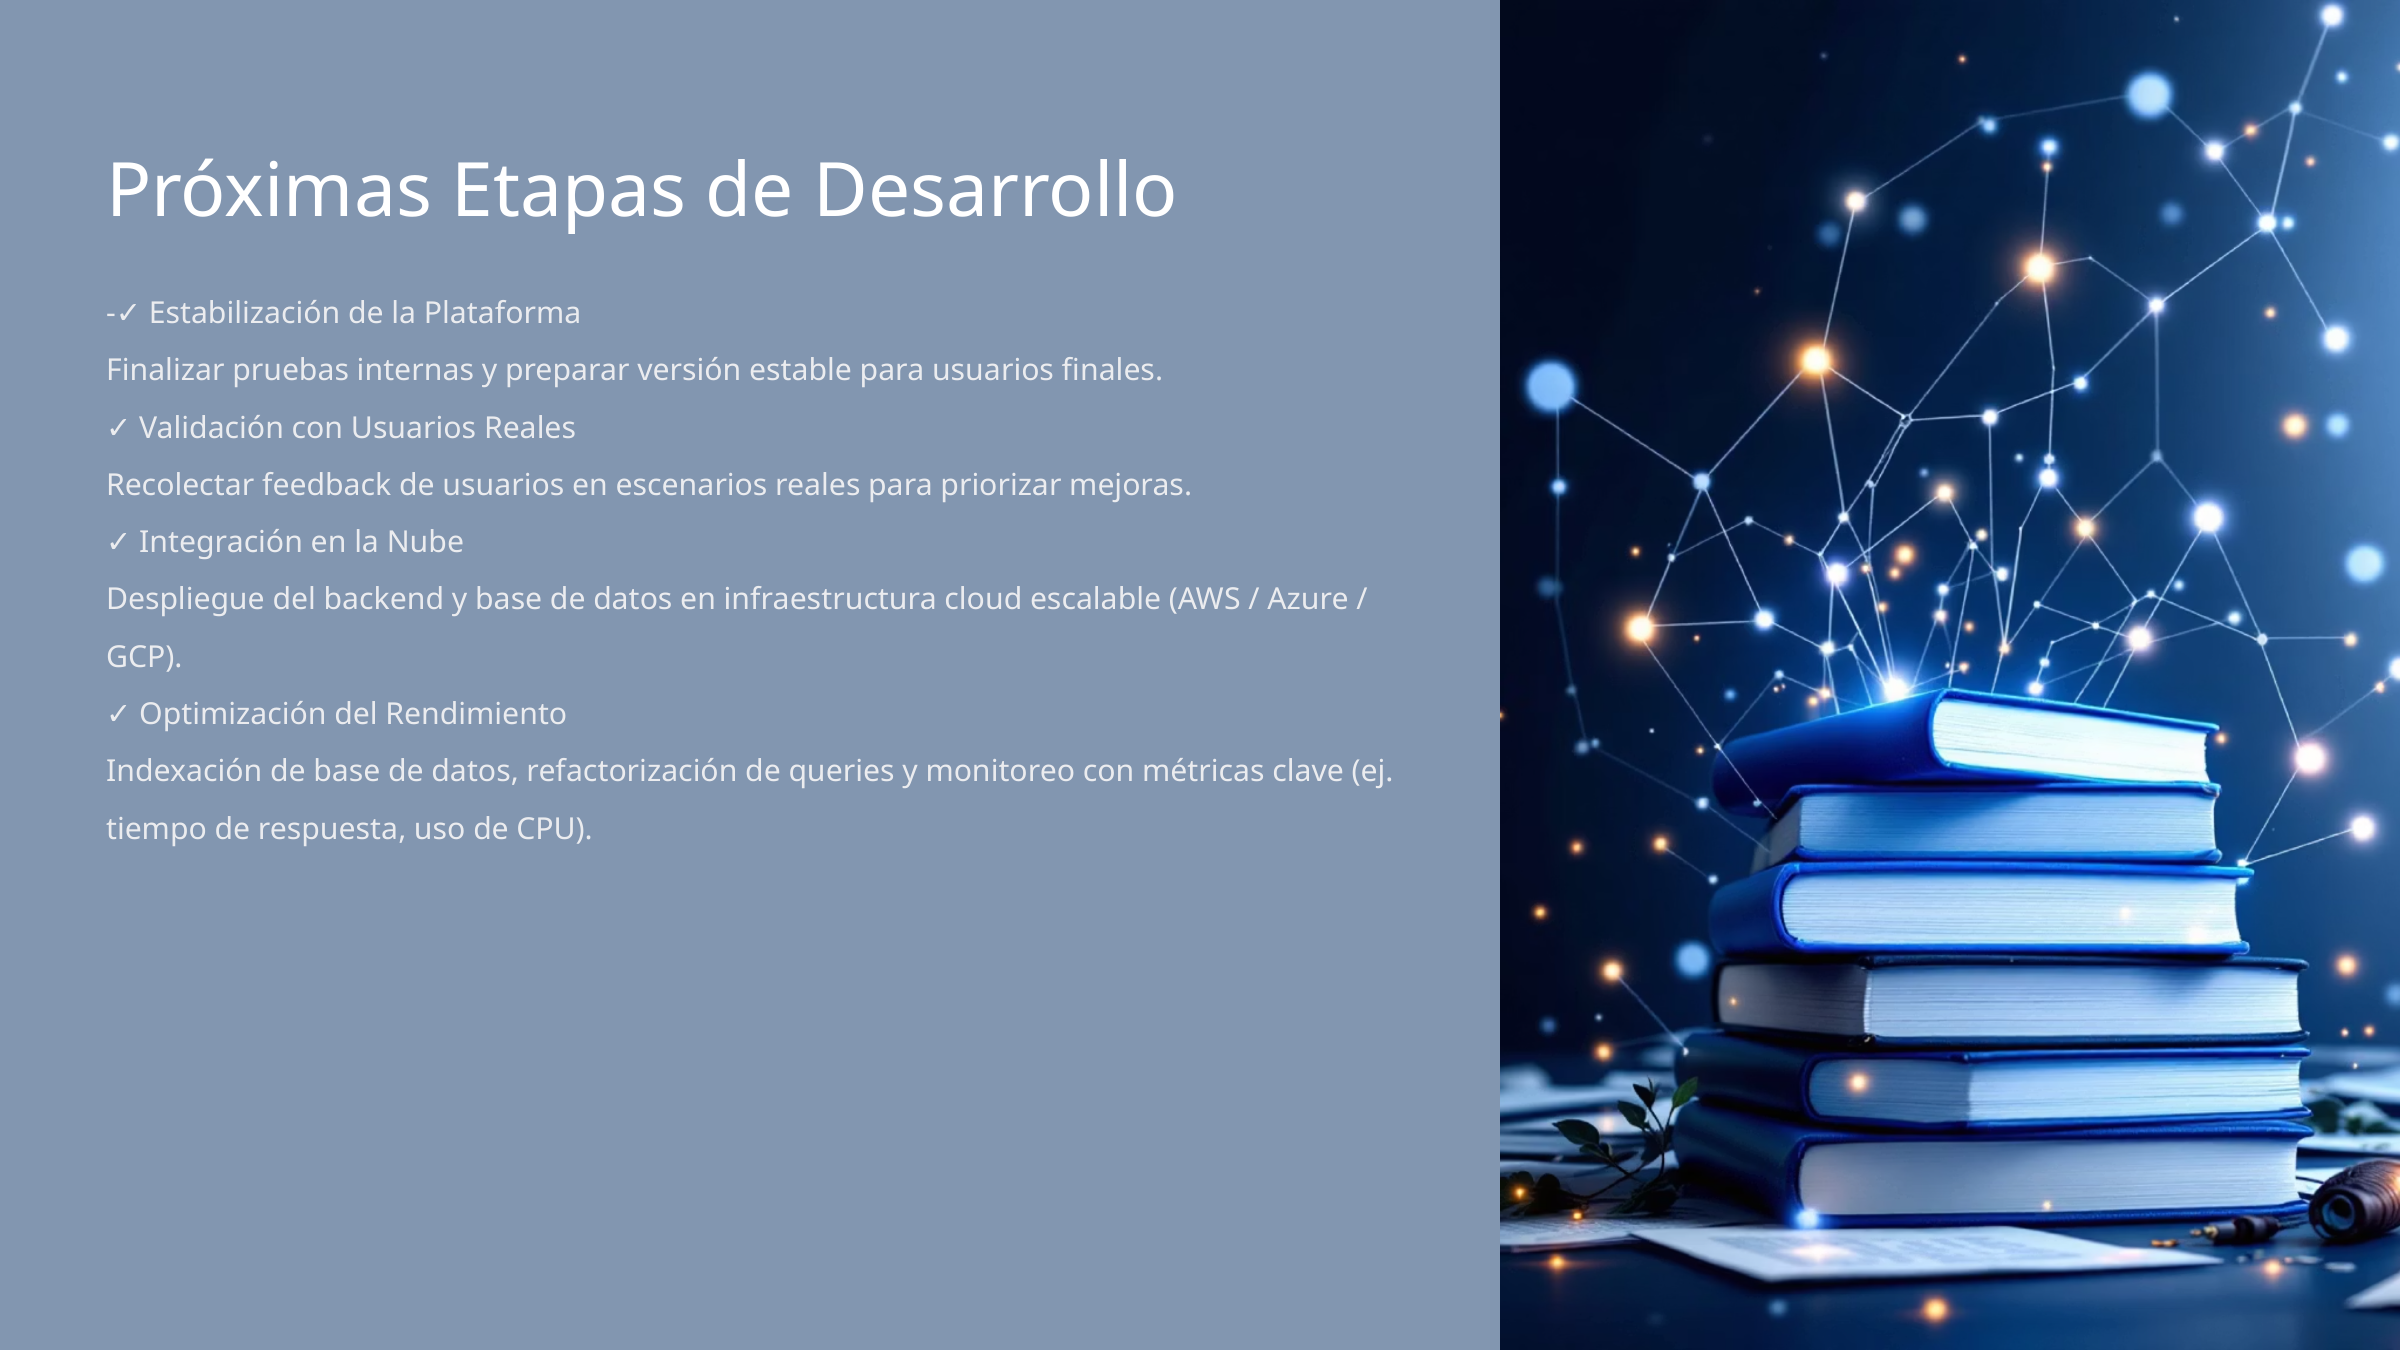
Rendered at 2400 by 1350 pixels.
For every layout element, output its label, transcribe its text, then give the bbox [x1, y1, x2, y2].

picture [1499, 0, 2400, 1350]
text_box Próximas Etapas de Desarrollo [106, 119, 1283, 214]
text_box -✓ Estabilización de la Plataforma Finalizar pruebas internas y preparar versión estable para usuarios finales. ✓ Validación con Usuarios Reales Recolectar feedback de usuarios en escenarios reales para priorizar mejoras. ✓ Integración en la Nube Despliegue del backend y base de datos en infraestructura cloud escalable (AWS / Azure / GCP). ✓ Optimización del Rendimiento Indexación de base de datos, refactorización de queries y monitoreo con métricas clave (ej. tiempo de respuesta, uso de CPU). [106, 272, 1396, 997]
